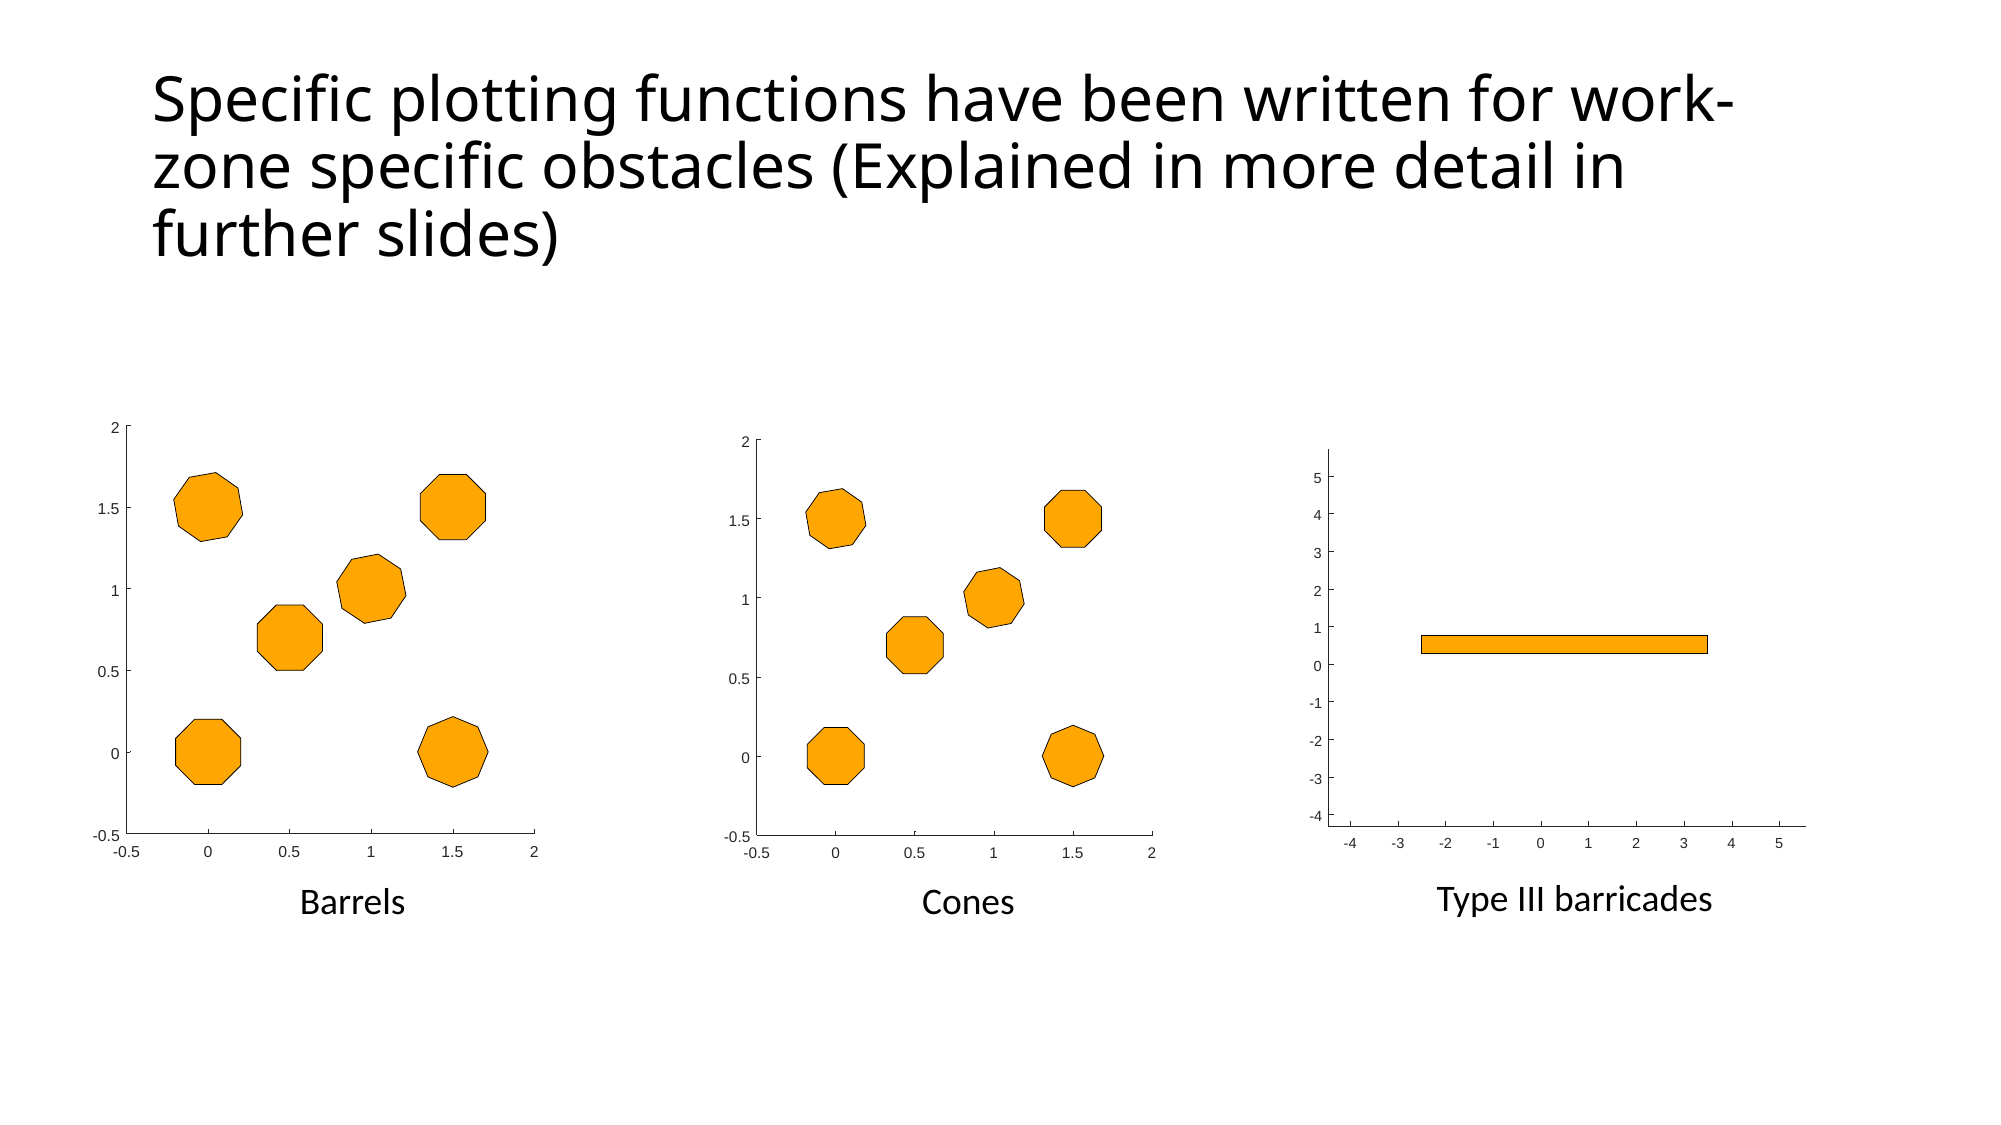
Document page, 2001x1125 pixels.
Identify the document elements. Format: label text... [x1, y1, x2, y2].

text_box Cones [907, 888, 1129, 930]
title Specific plotting functions have been written for work-zone specific obstacles (Explained in more detail in further slides) [137, 59, 1863, 278]
text_box Barrels [285, 888, 507, 930]
picture [0, 388, 1863, 888]
text_box Type III barricades [1421, 876, 1784, 926]
